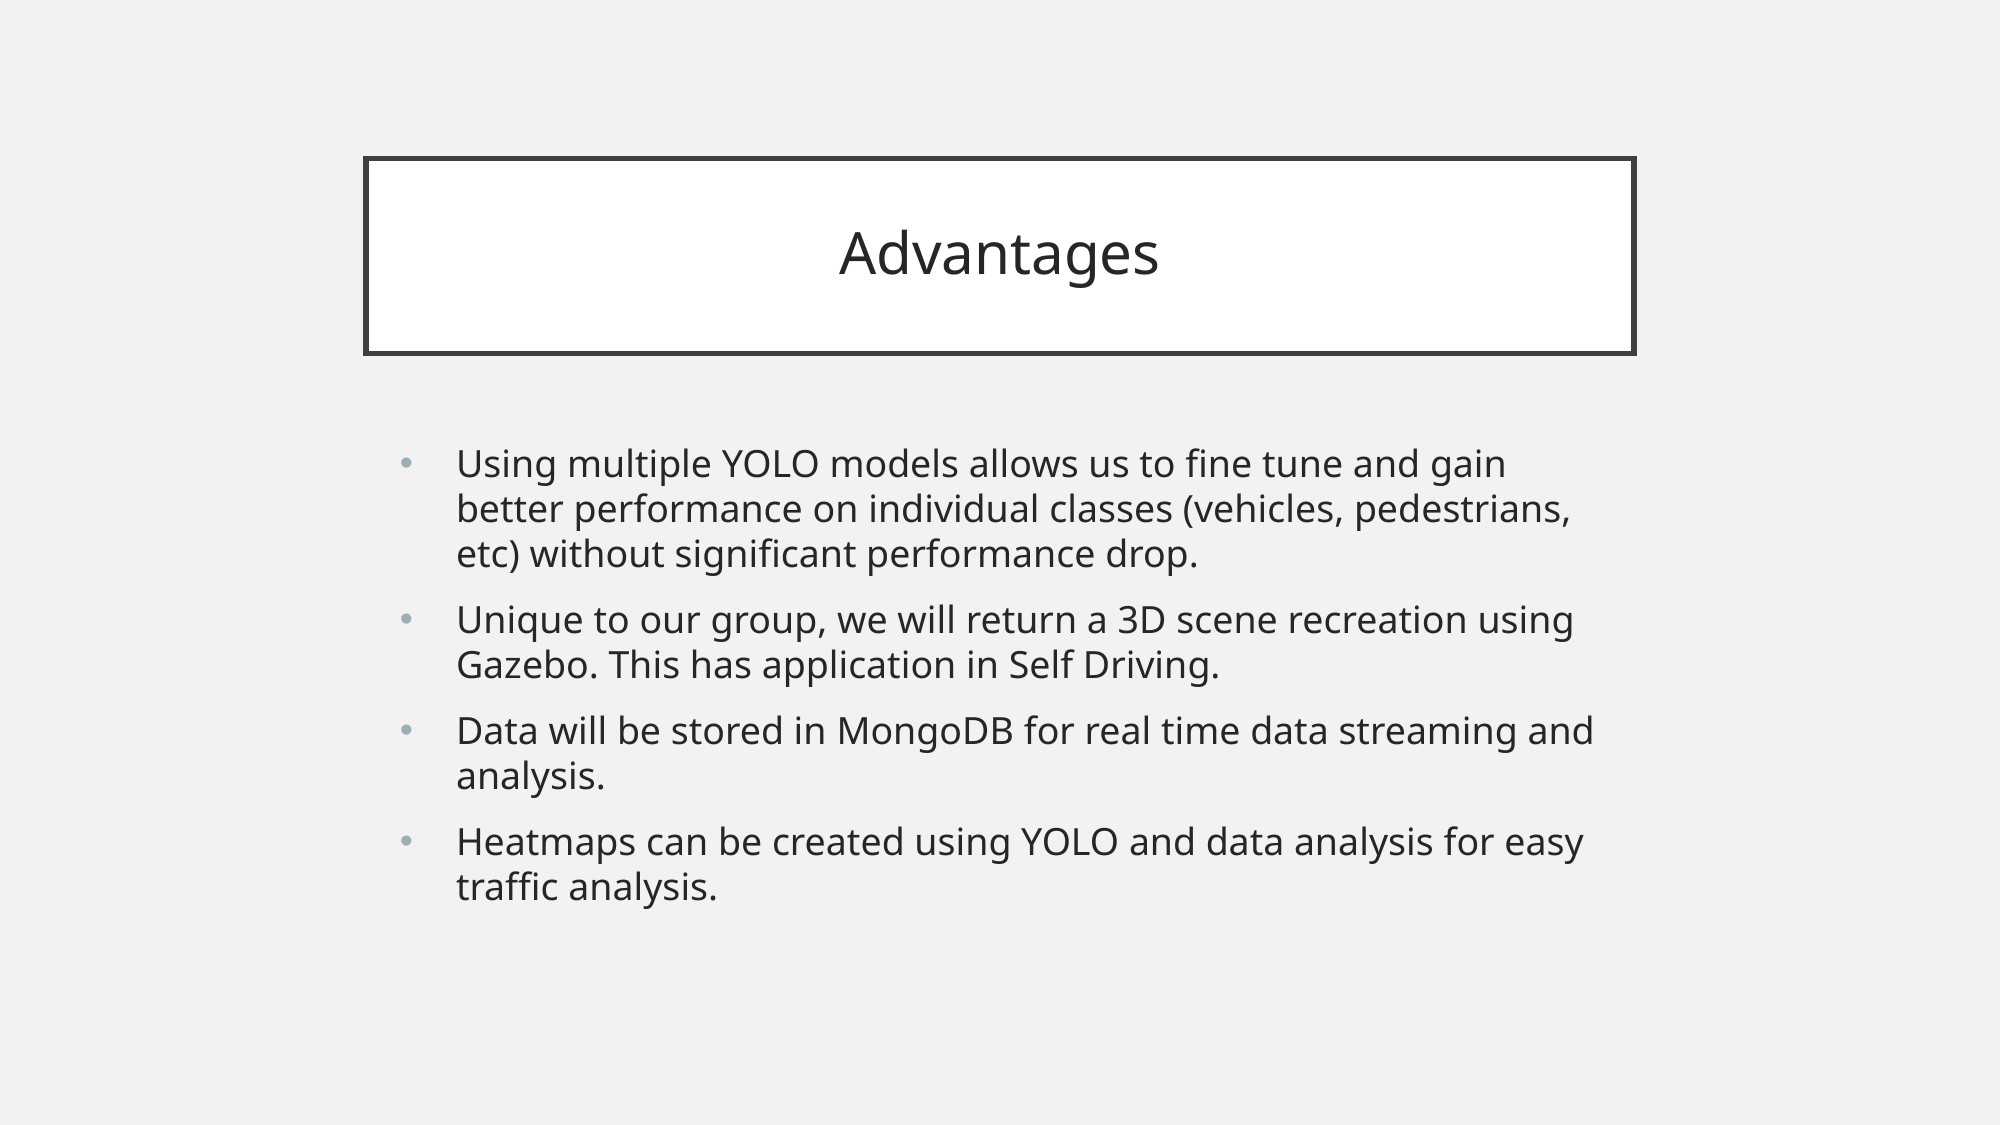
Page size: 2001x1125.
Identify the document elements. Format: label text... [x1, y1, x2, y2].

title Advantages [363, 156, 1637, 356]
list Using multiple YOLO models allows us to fine tune and gain better performance on individual classes (vehicles, pedestrians, etc) without significant performance drop. Unique to our group, we will return a 3D scene recreation using Gazebo. This has application in Self Driving. Data will be stored in MongoDB for real time data streaming and analysis. Heatmaps can be created using YOLO and data analysis for easy traffic analysis. [366, 432, 1634, 942]
